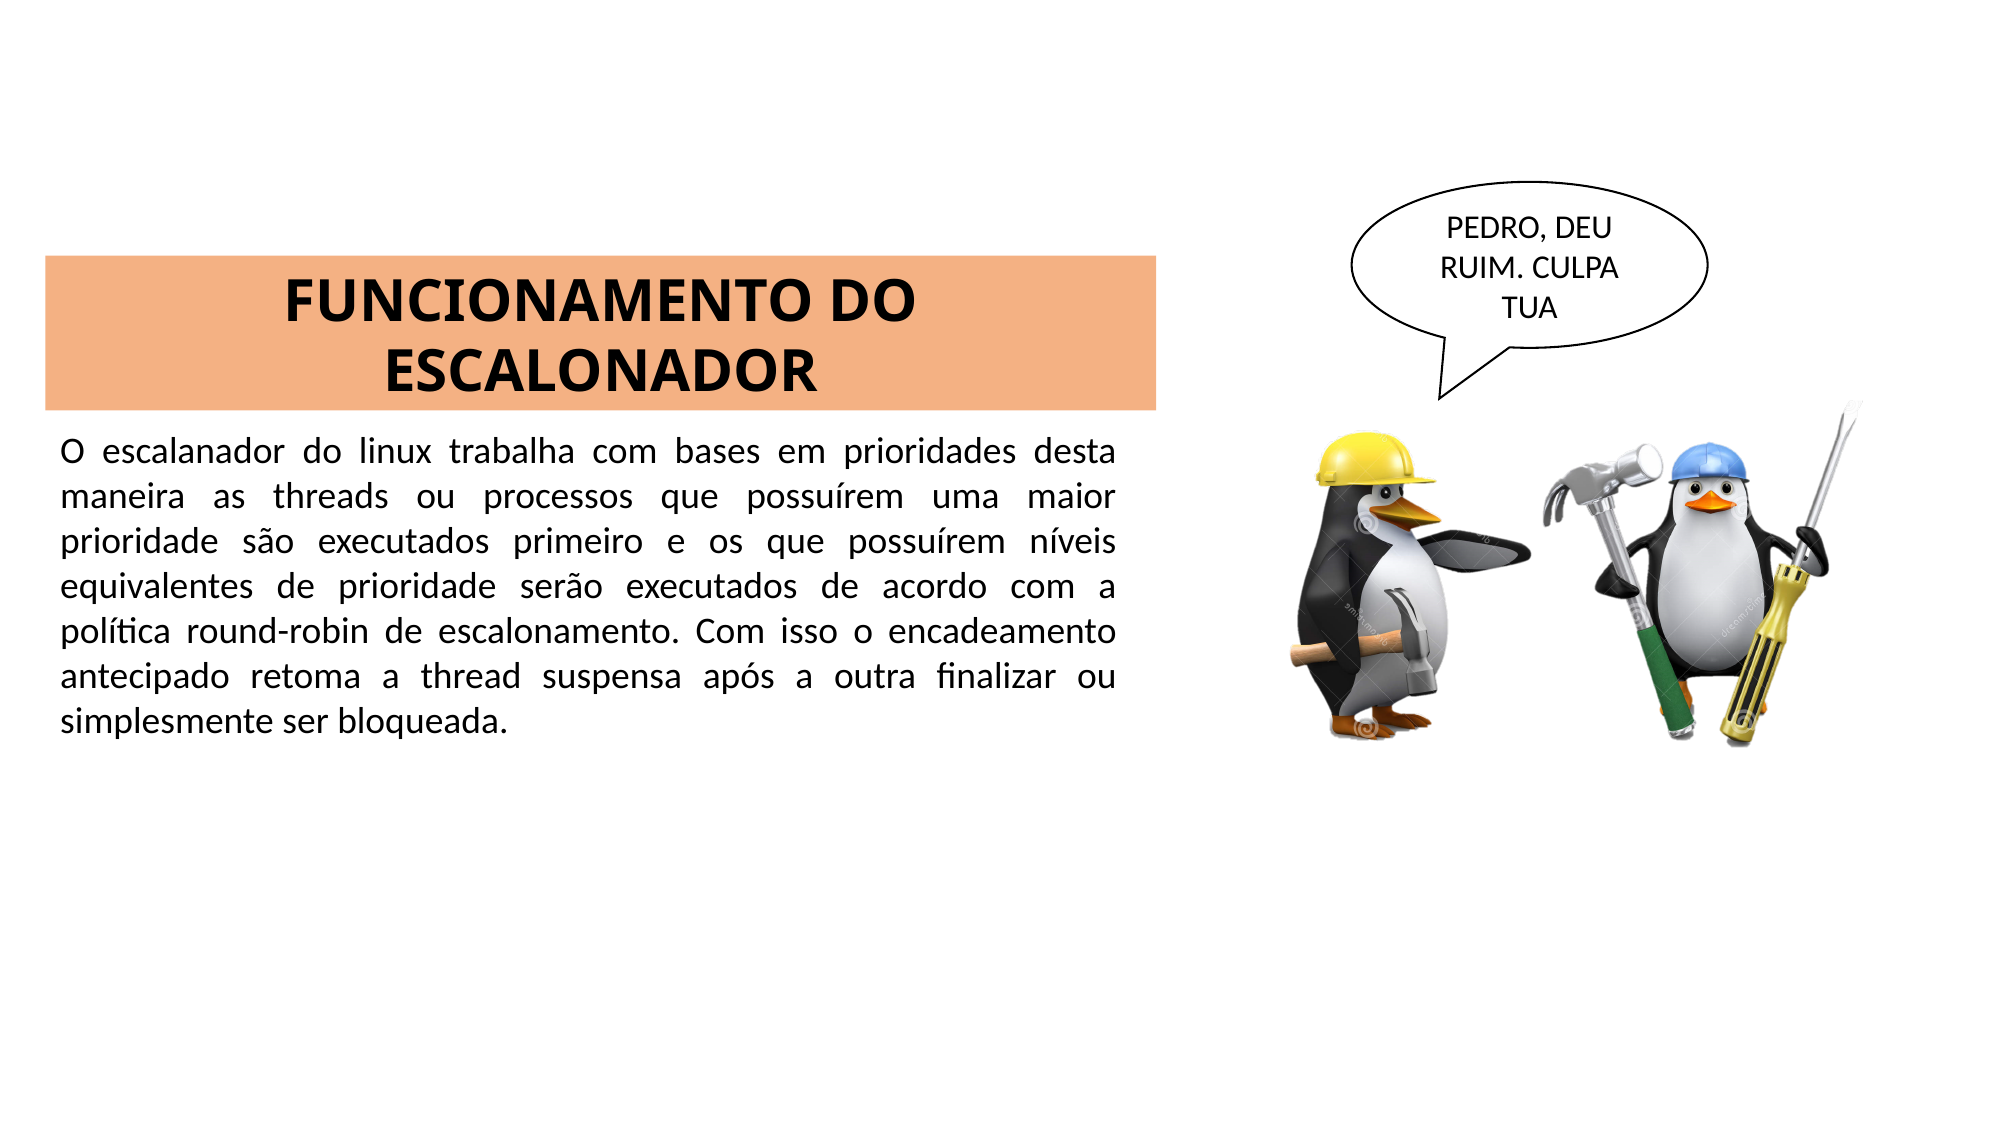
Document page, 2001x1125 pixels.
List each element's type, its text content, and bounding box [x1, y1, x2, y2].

text_box O escalanador do linux trabalha com bases em prioridades desta maneira as threads ou processos que possuírem uma maior prioridade são executados primeiro e os que possuírem níveis equivalentes de prioridade serão executados de acordo com a política round-robin de escalonamento. Com isso o encadeamento antecipado retoma a thread suspensa após a outra finalizar ou simplesmente ser bloqueada. [45, 418, 1133, 749]
text_box FUNCIONAMENTO DO ESCALONADOR [45, 255, 1157, 411]
picture [1179, 341, 1939, 835]
text_box PEDRO, DEU RUIM. CULPA TUA [1350, 180, 1709, 363]
